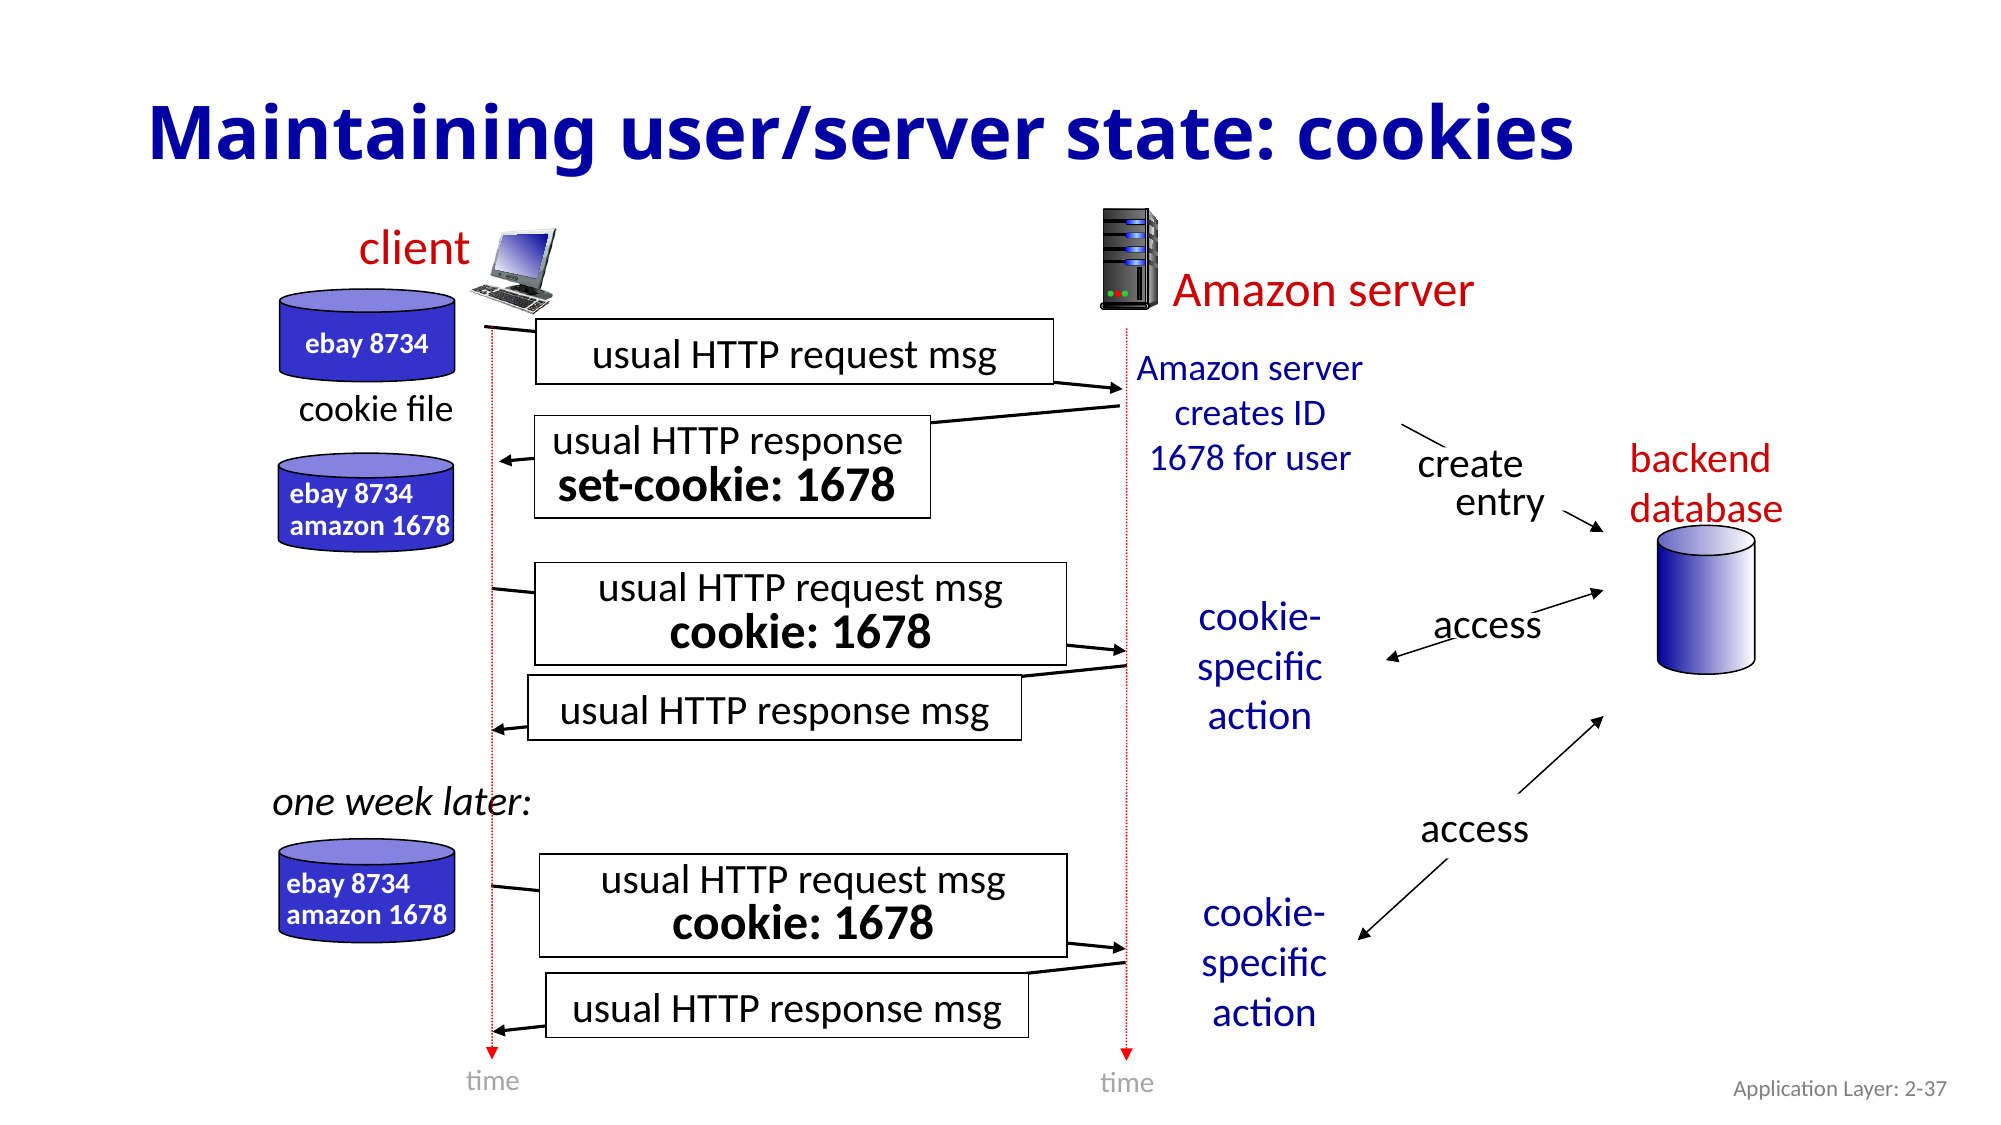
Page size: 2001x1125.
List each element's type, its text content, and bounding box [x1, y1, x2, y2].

text_box [485, 1046, 499, 1059]
text_box client [344, 207, 486, 283]
title Maintaining user/server state: cookies [131, 62, 1856, 209]
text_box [271, 838, 500, 943]
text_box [484, 319, 1629, 533]
text_box backend database [1614, 423, 1799, 539]
text_box Amazon server [1157, 249, 1491, 319]
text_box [491, 562, 1604, 716]
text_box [448, 224, 559, 321]
text_box [1657, 525, 1755, 675]
text_box one week later: [257, 766, 491, 832]
text_box cookie file [284, 376, 484, 405]
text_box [274, 405, 1120, 552]
text_box [1120, 1047, 1133, 1061]
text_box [279, 288, 455, 382]
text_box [491, 716, 1604, 1045]
text_box time [451, 1059, 535, 1105]
slide_number Application Layer: 2-37 [1512, 1056, 1963, 1117]
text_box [1100, 208, 1159, 310]
text_box time [1085, 1061, 1170, 1106]
